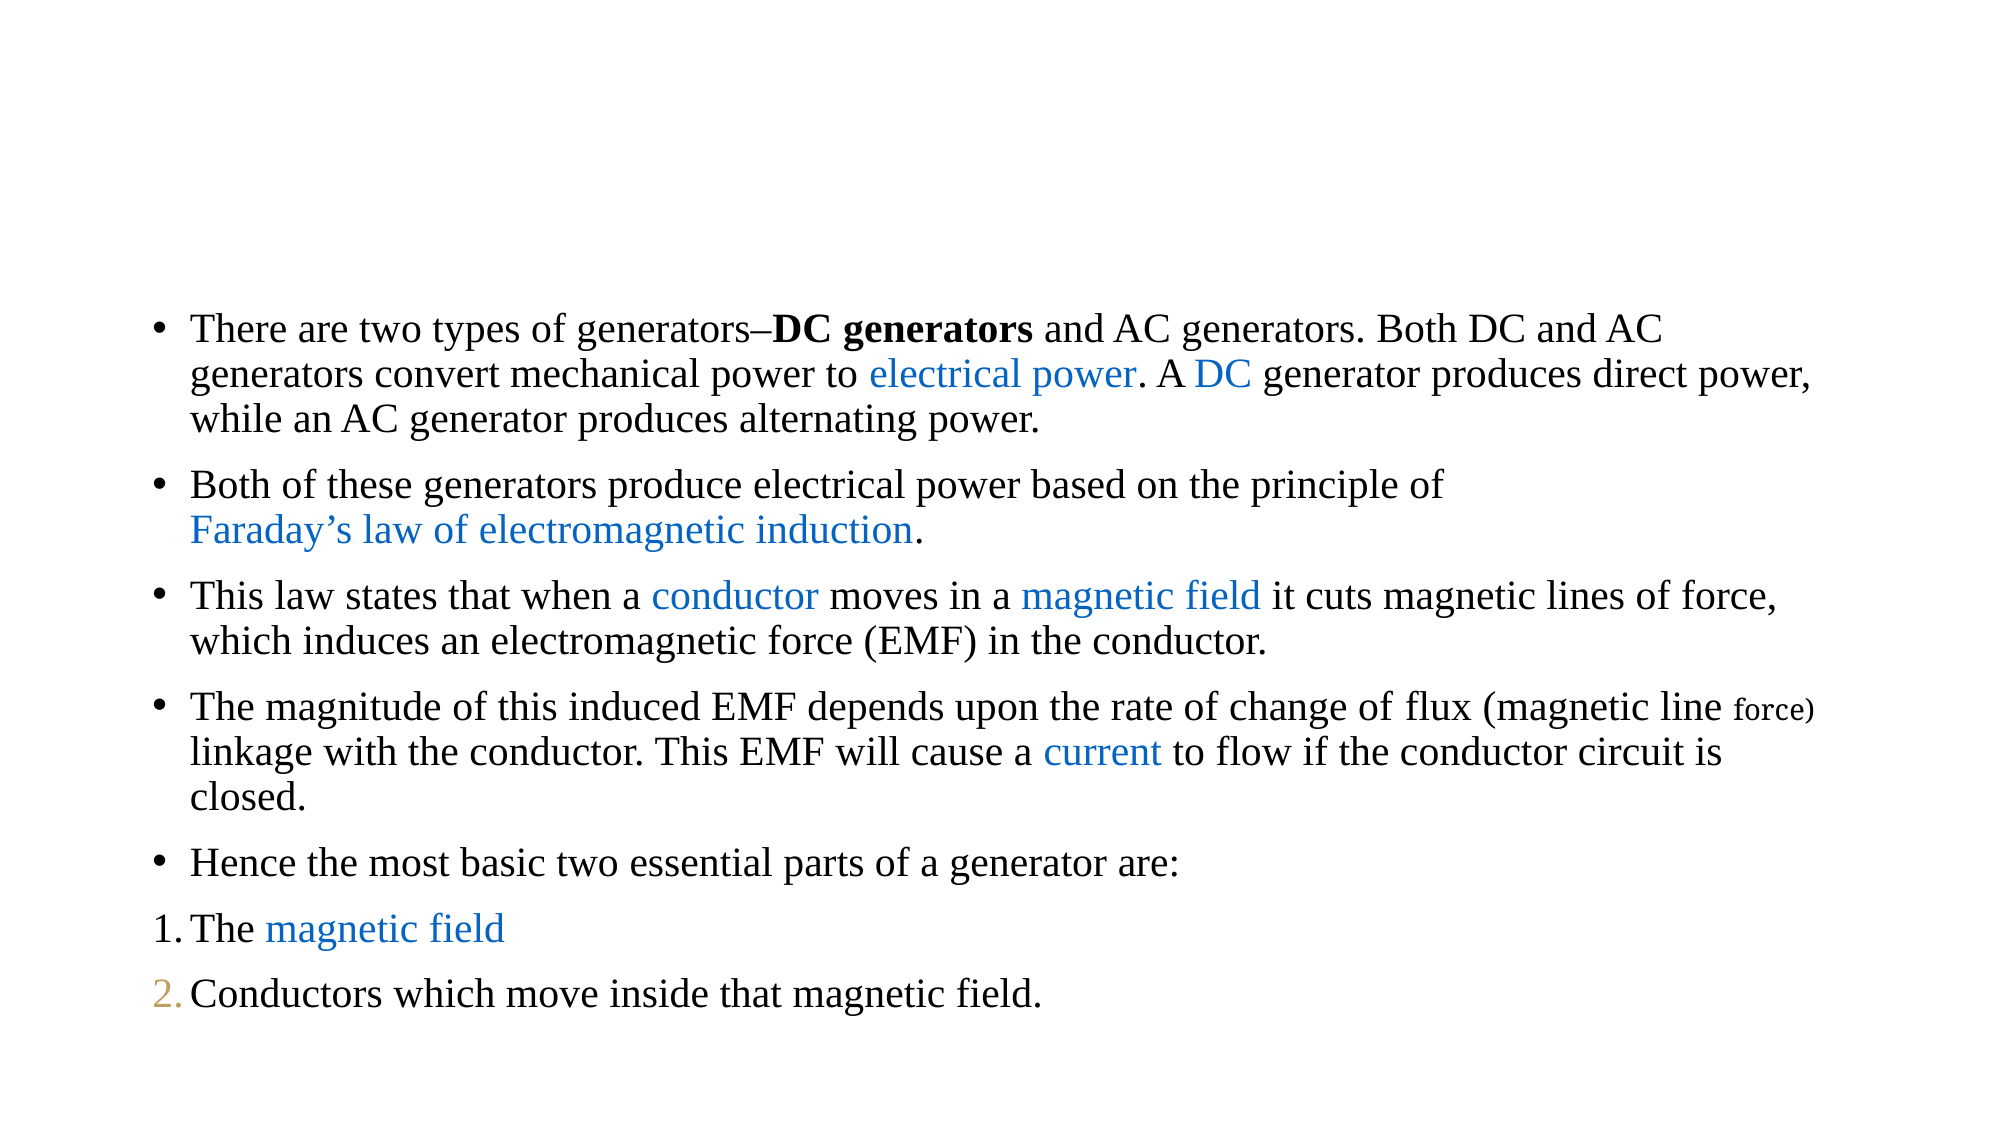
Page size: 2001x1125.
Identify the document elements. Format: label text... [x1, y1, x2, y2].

list There are two types of generators–DC generators and AC generators. Both DC and AC generators convert mechanical power to electrical power. A DC generator produces direct power, while an AC generator produces alternating power. Both of these generators produce electrical power based on the principle of Faraday’s law of electromagnetic induction. This law states that when a conductor moves in a magnetic field it cuts magnetic lines of force, which induces an electromagnetic force (EMF) in the conductor. The magnitude of this induced EMF depends upon the rate of change of flux (magnetic line force) linkage with the conductor. This EMF will cause a current to flow if the conductor circuit is closed. Hence the most basic two essential parts of a generator are: The magnetic field Conductors which move inside that magnetic field. [137, 299, 1863, 1091]
